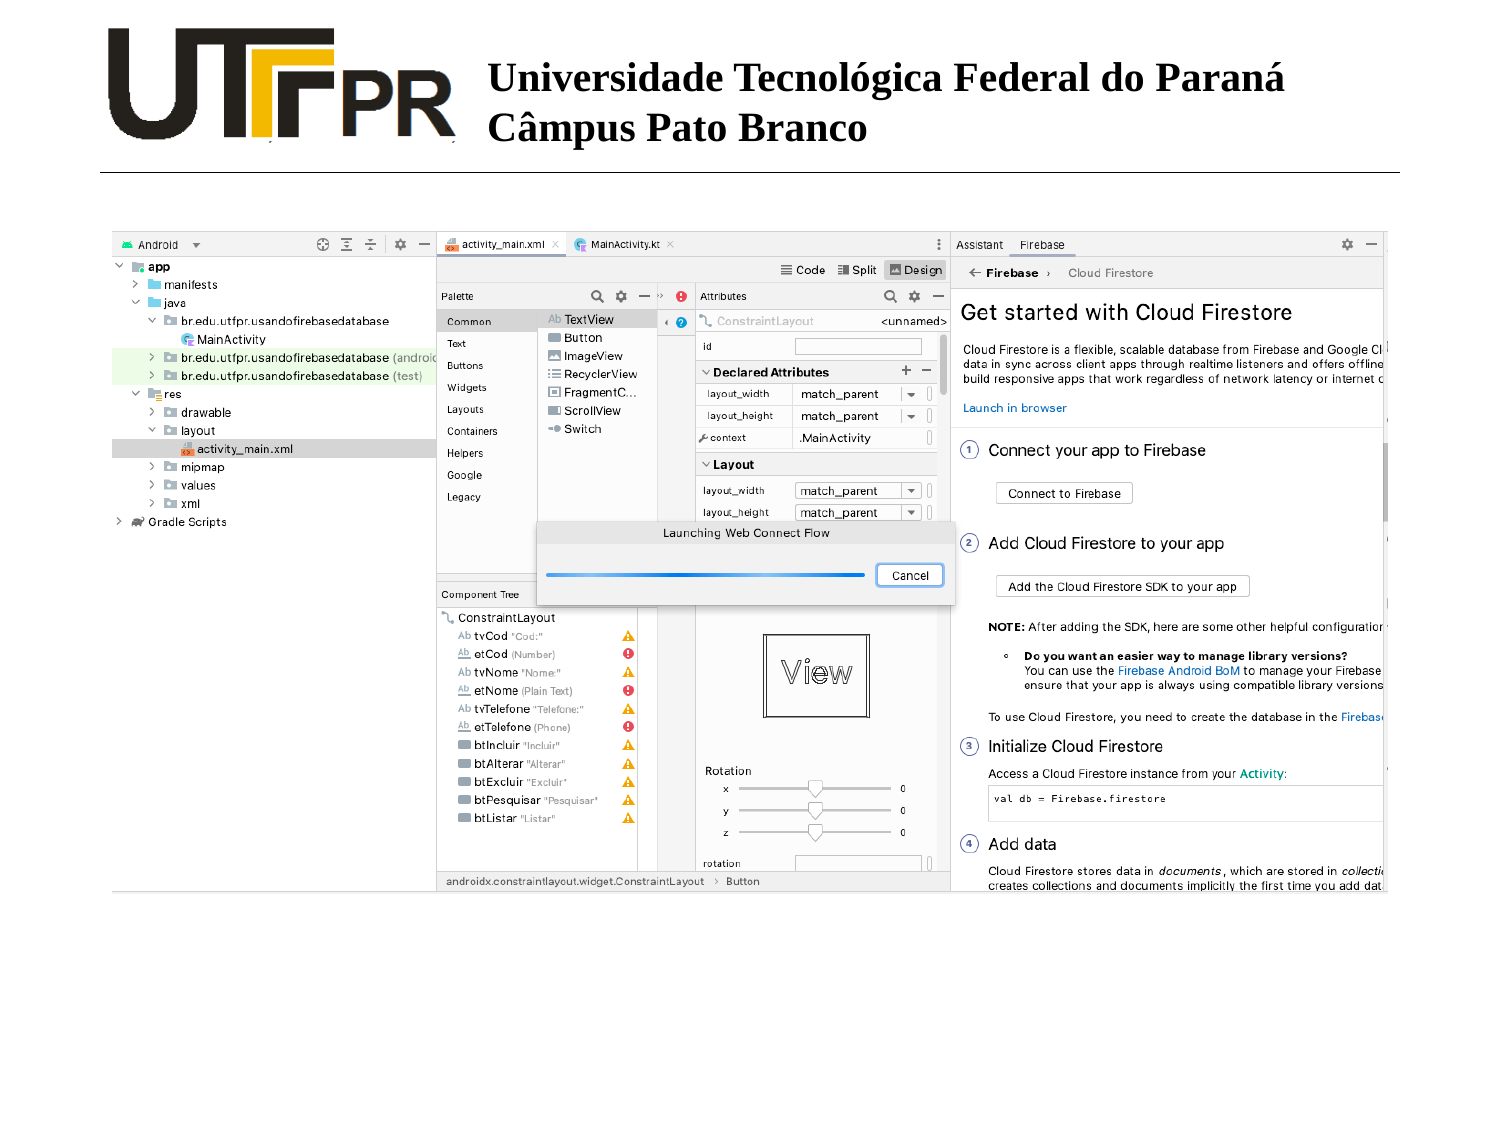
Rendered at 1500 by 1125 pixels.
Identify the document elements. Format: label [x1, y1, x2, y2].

picture [112, 231, 1388, 894]
picture [106, 26, 461, 143]
